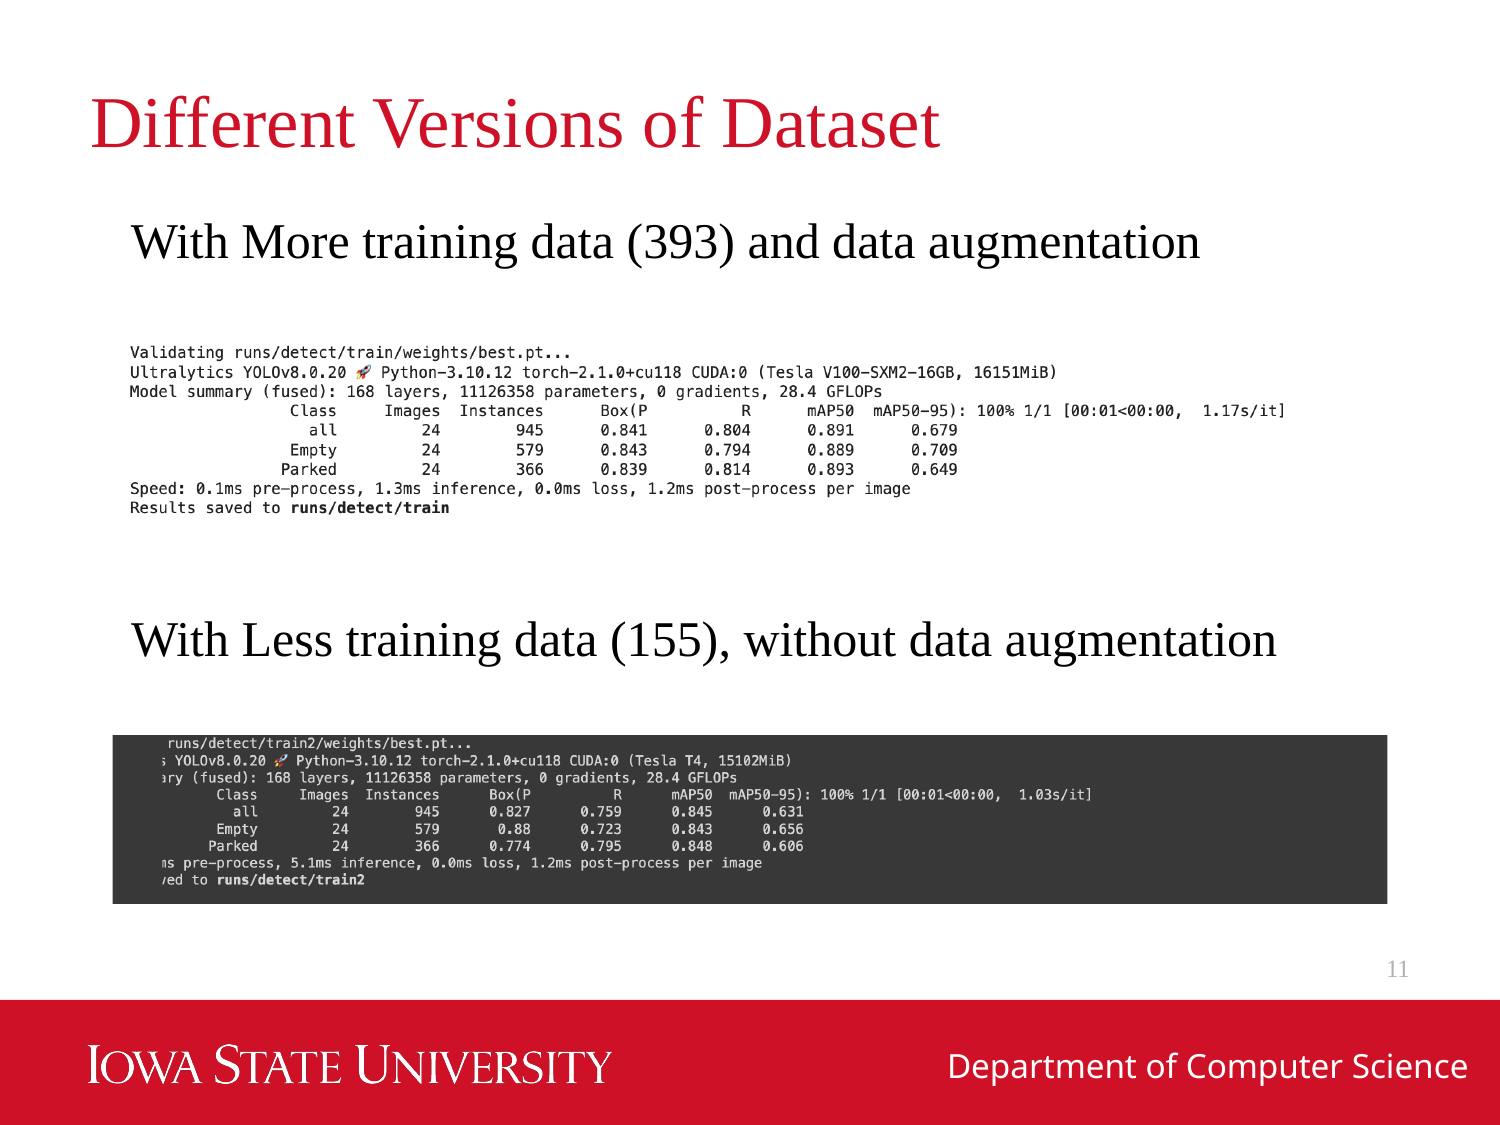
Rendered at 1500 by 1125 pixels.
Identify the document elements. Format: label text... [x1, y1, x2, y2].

text_box With More training data (393) and data augmentation [116, 201, 1217, 277]
text_box With Less training data (155), without data augmentation [116, 599, 1294, 734]
slide_number 11 [1074, 937, 1425, 998]
title Different Versions of Dataset [74, 24, 1351, 213]
picture [87, 1044, 613, 1088]
picture [112, 735, 1388, 904]
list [113, 331, 1364, 526]
